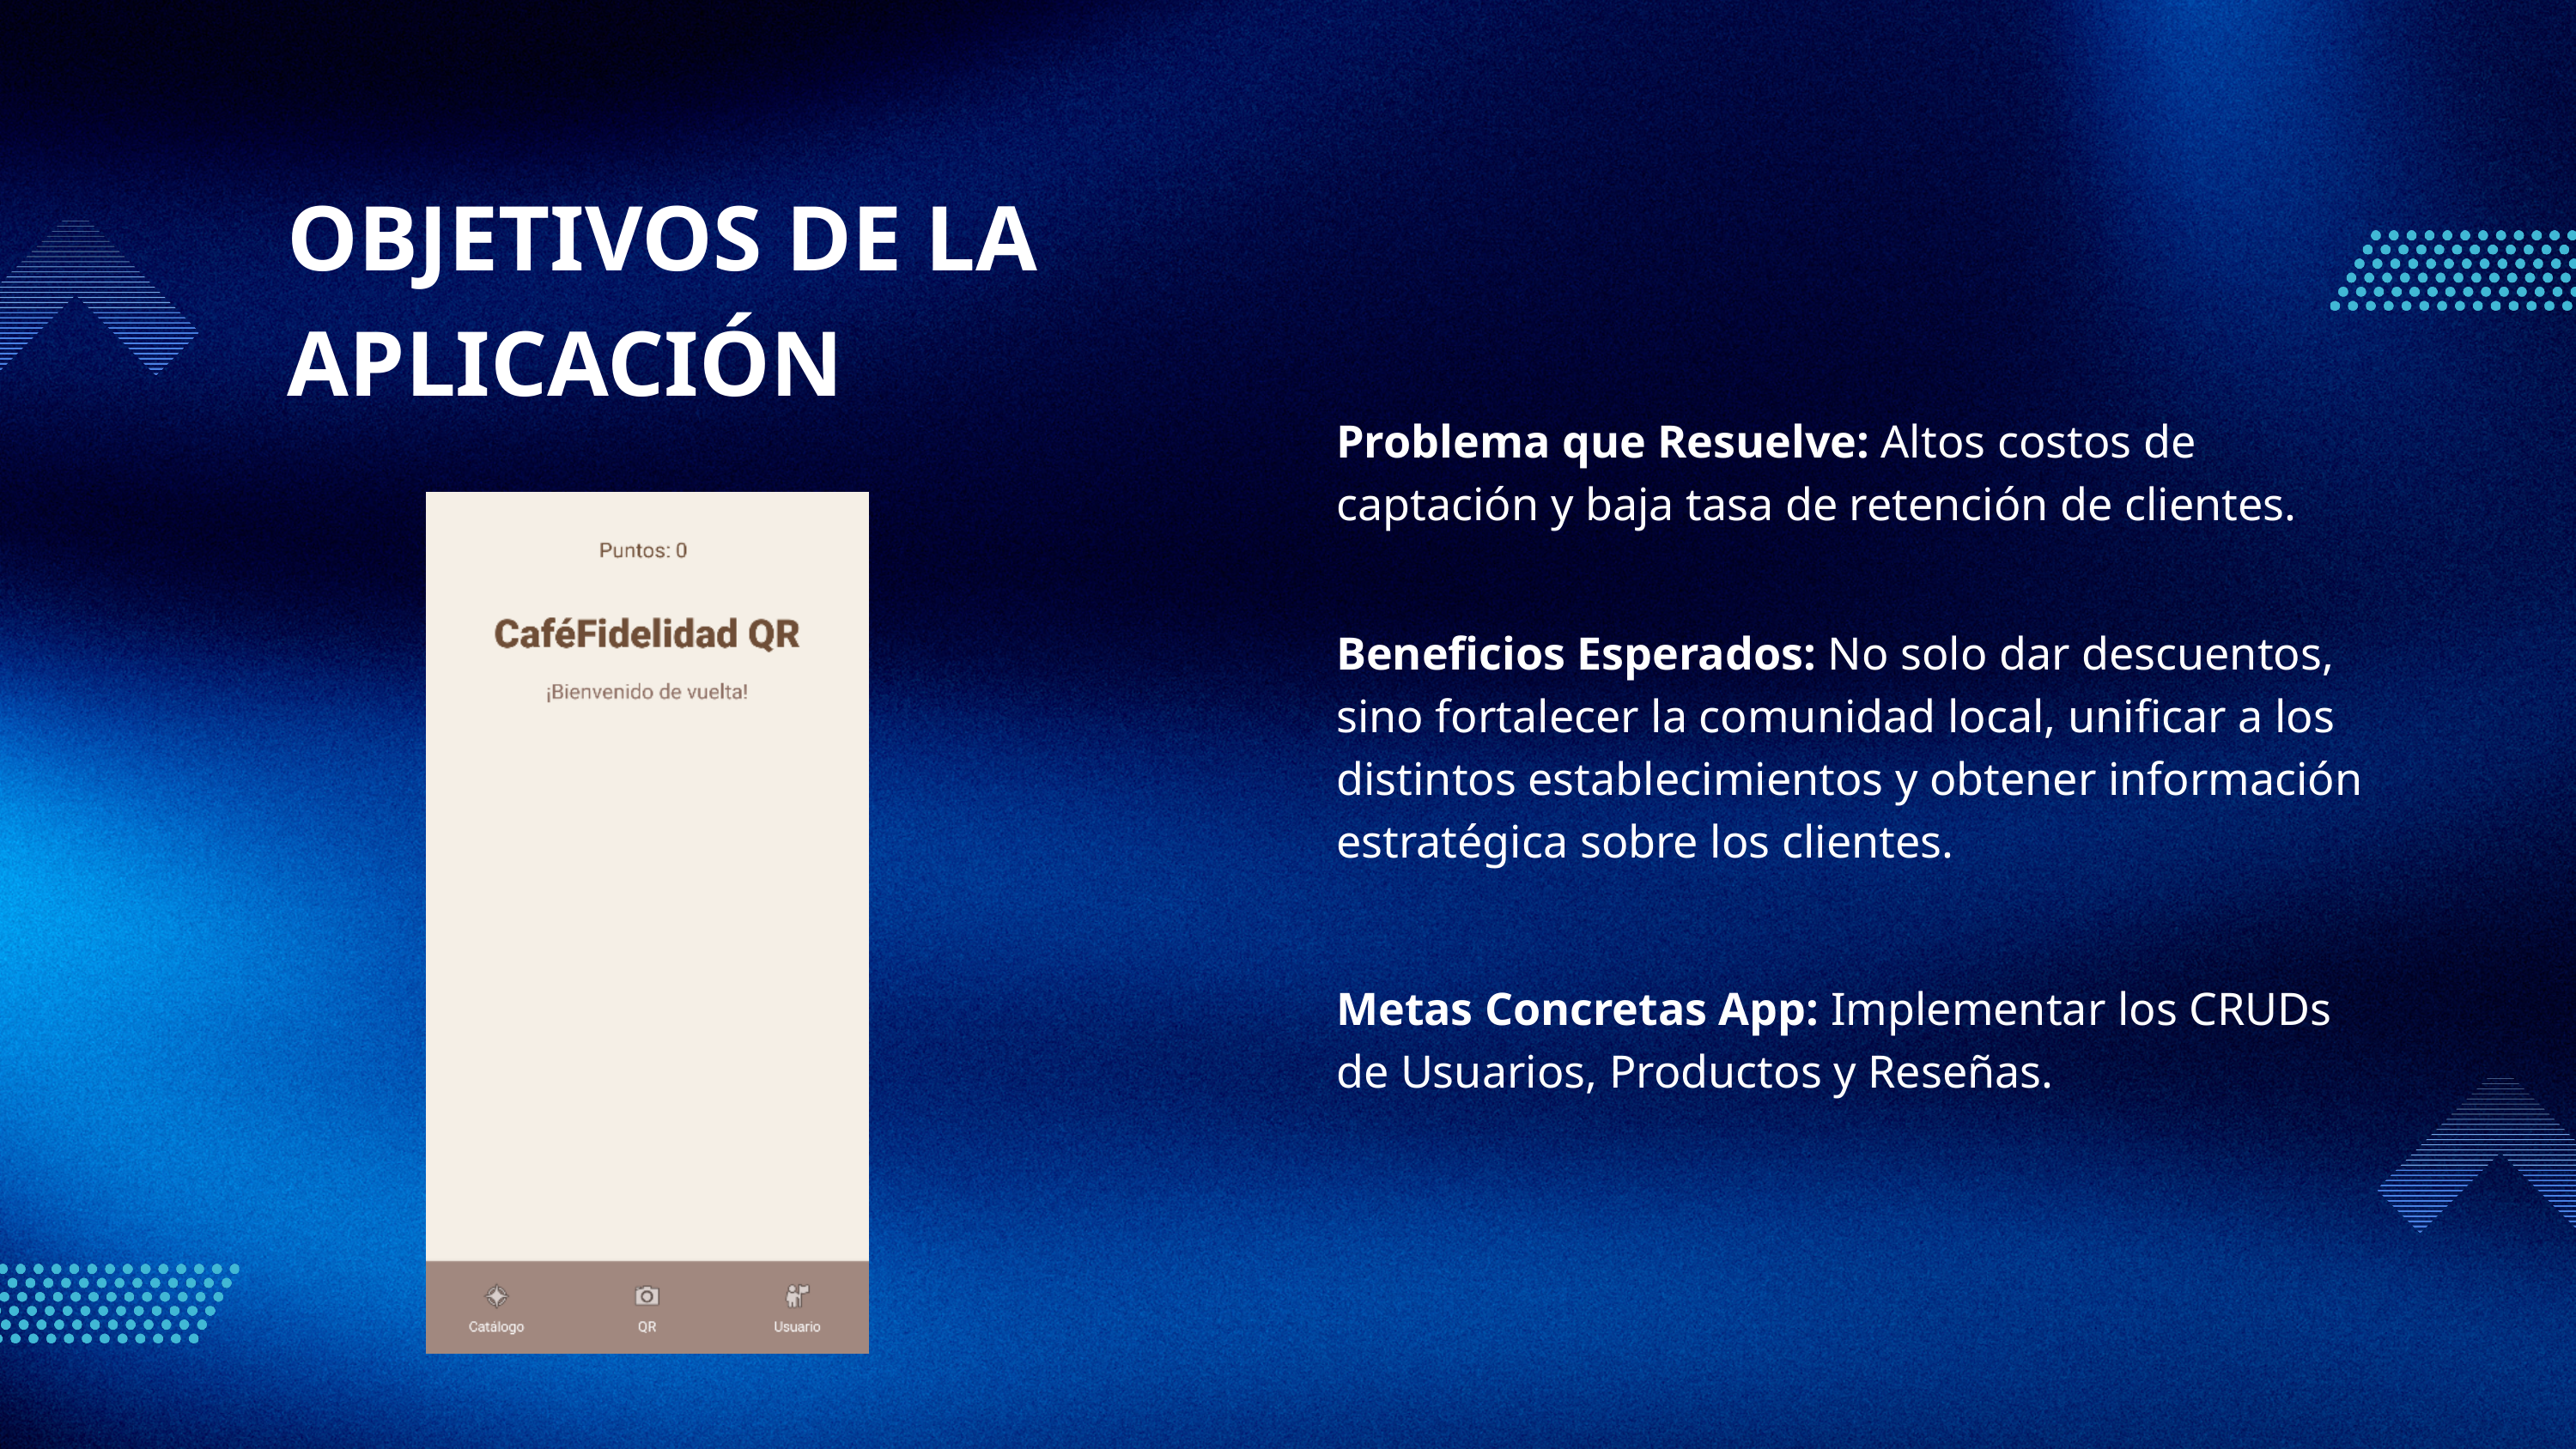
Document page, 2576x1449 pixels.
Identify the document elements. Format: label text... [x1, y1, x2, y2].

text_box [2330, 230, 2576, 311]
text_box [0, 1264, 240, 1343]
text_box Metas Concretas App: Implementar los CRUDs de Usuarios, Productos y Reseñas. [1336, 971, 2366, 1097]
text_box OBJETIVOS DE LA APLICACIÓN [287, 163, 1170, 415]
text_box Beneficios Esperados: No solo dar descuentos, sino fortalecer la comunidad local, unificar a los distintos establecimientos y obtener información estratégica sobre los clientes. [1336, 616, 2366, 867]
text_box [426, 492, 869, 1354]
text_box [0, 0, 2576, 1449]
text_box [2377, 1074, 2576, 1233]
text_box Problema que Resuelve: Altos costos de captación y baja tasa de retención de clientes. [1336, 404, 2366, 530]
text_box [0, 216, 199, 375]
